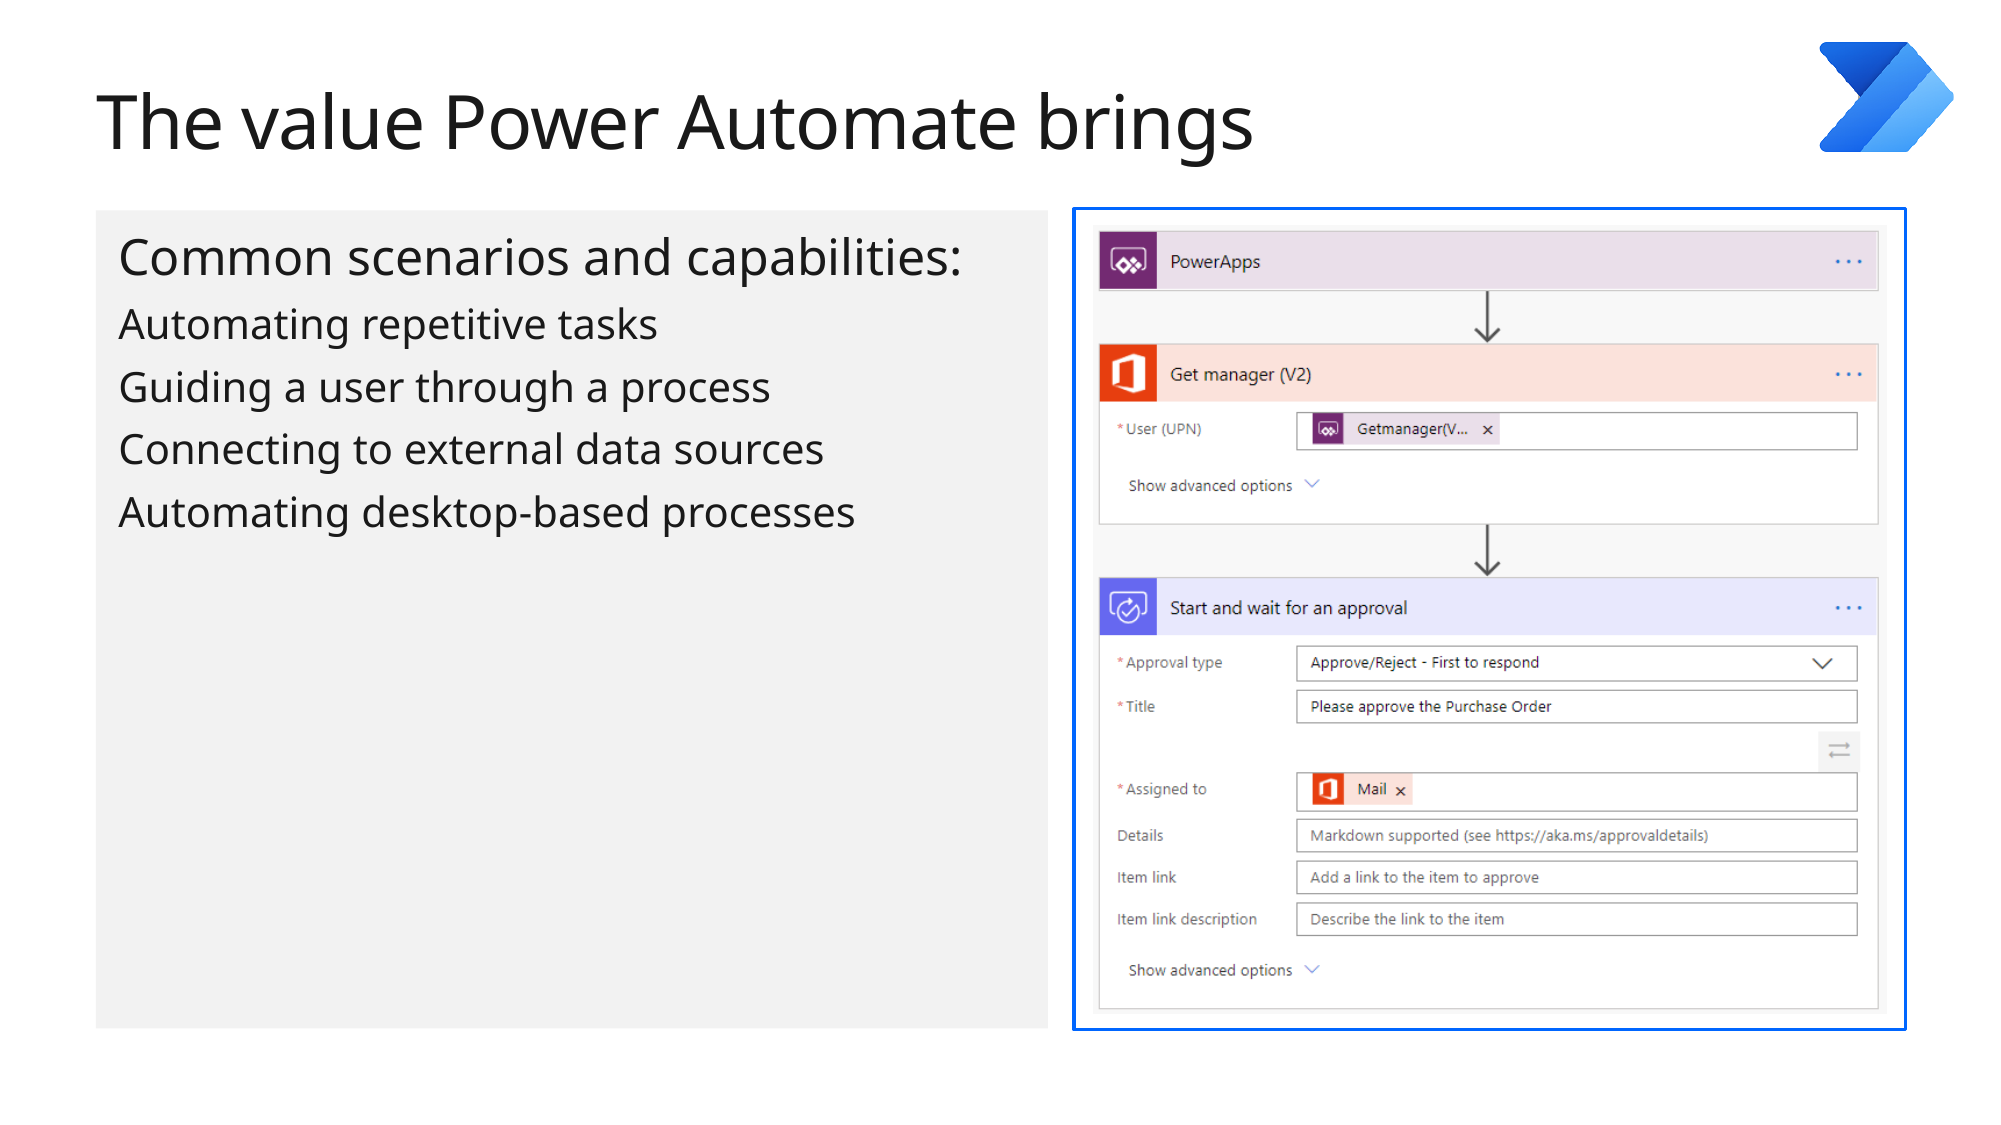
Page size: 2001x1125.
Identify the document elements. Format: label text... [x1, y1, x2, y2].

text_box Common scenarios and capabilities: Automating repetitive tasks Guiding a user through a process Connecting to external data sources Automating desktop-based processes [95, 210, 1048, 1029]
picture [1819, 29, 1954, 164]
picture [1075, 210, 1905, 1029]
title The value Power Automate brings [96, 75, 1904, 166]
